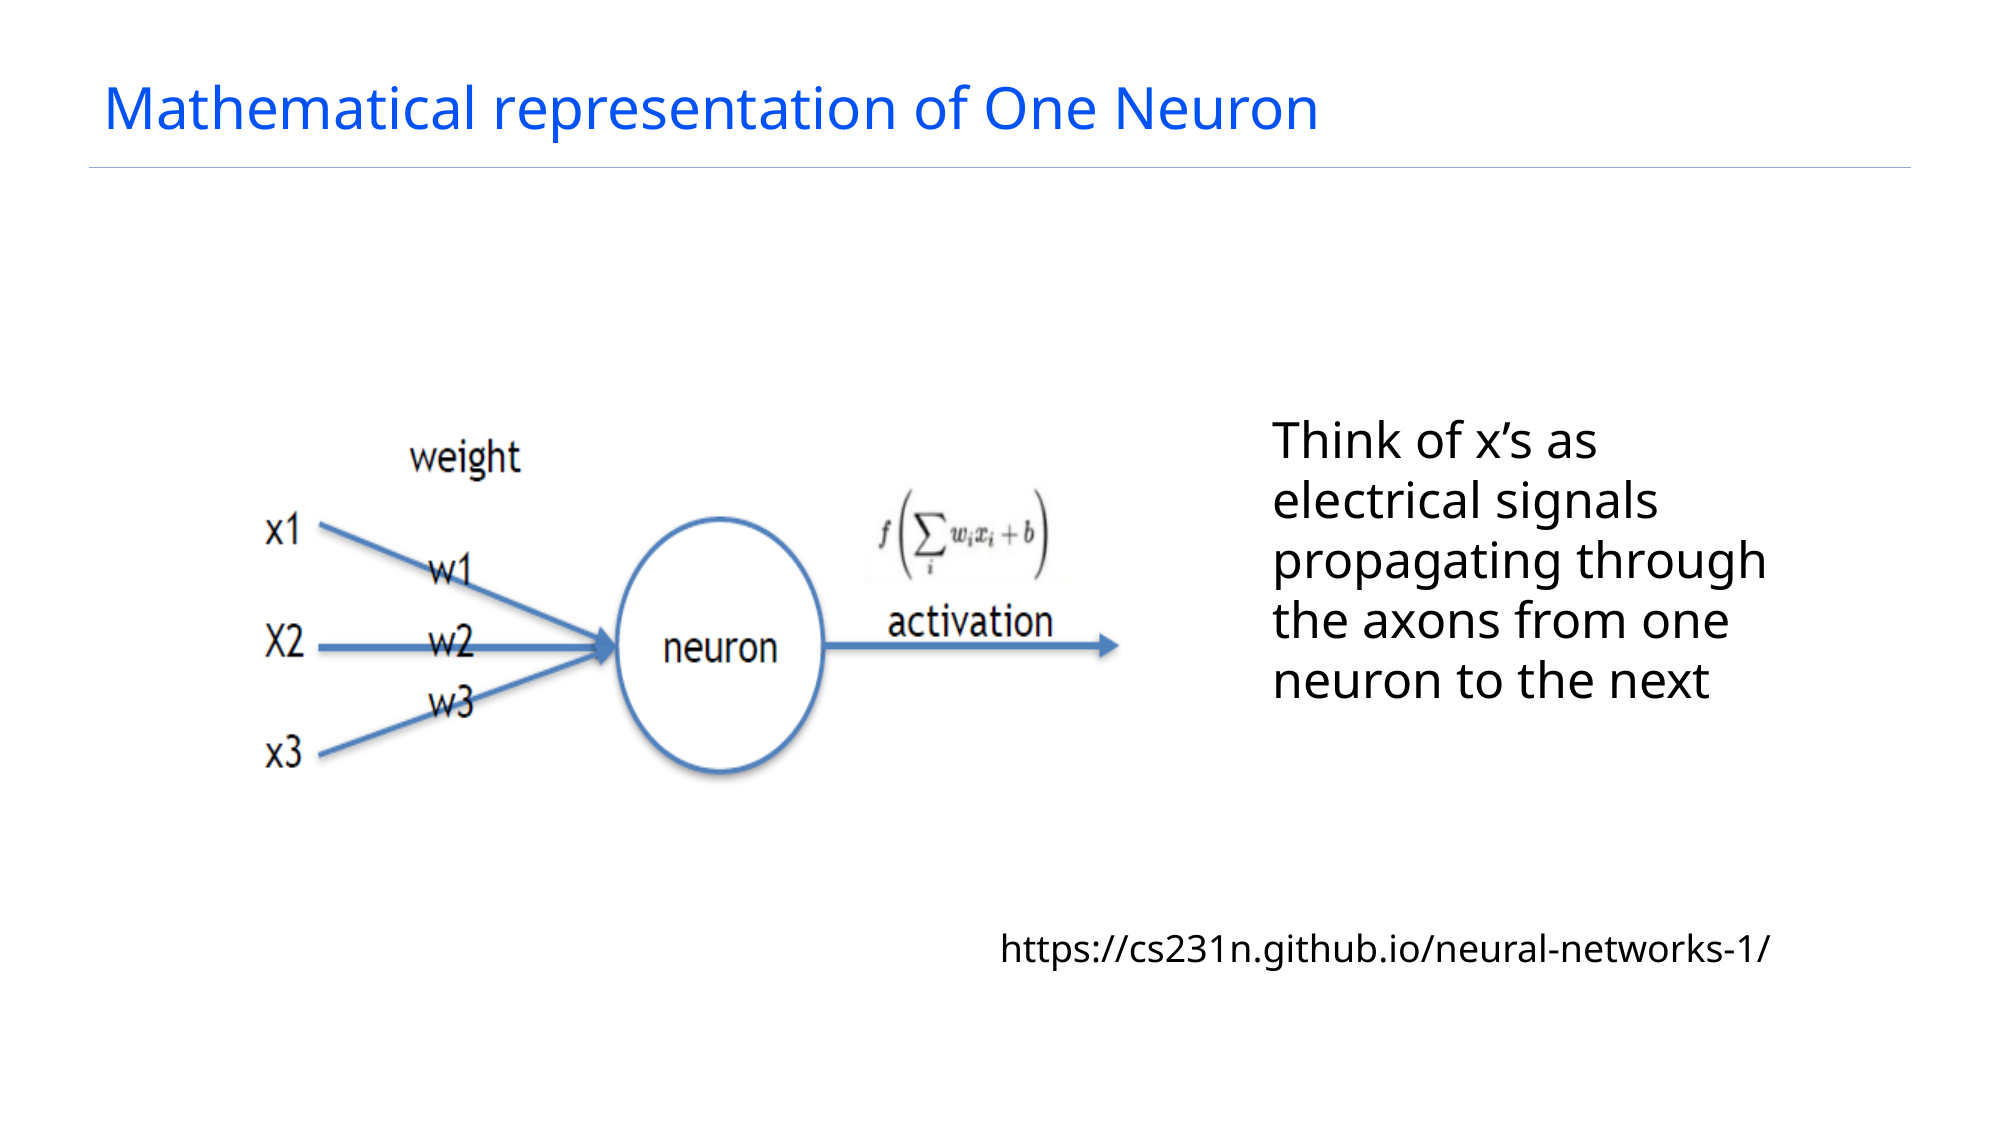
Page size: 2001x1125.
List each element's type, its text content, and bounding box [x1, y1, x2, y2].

picture [219, 347, 1157, 864]
title Mathematical representation of One Neuron [88, 45, 1882, 151]
text_box https://cs231n.github.io/neural-networks-1/ [985, 917, 1895, 978]
text_box Think of x’s as electrical signals propagating through the axons from one neuron to the next [1257, 400, 1809, 761]
